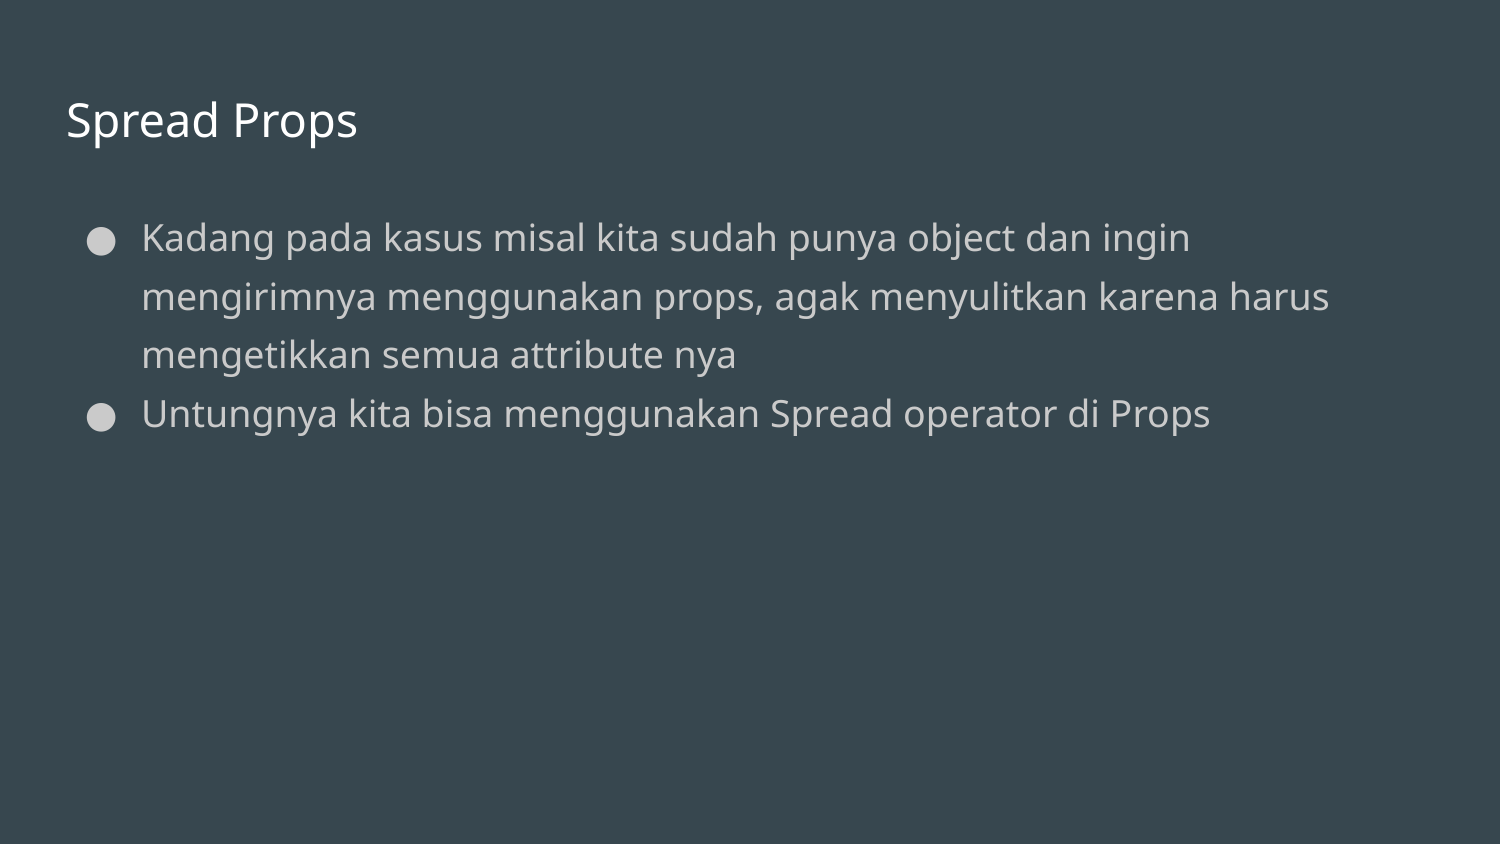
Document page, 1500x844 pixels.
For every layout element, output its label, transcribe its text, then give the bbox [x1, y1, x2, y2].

list Kadang pada kasus misal kita sudah punya object dan ingin mengirimnya menggunakan props, agak menyulitkan karena harus mengetikkan semua attribute nya Untungnya kita bisa menggunakan Spread operator di Props [51, 189, 1449, 750]
title Spread Props [51, 72, 1449, 167]
